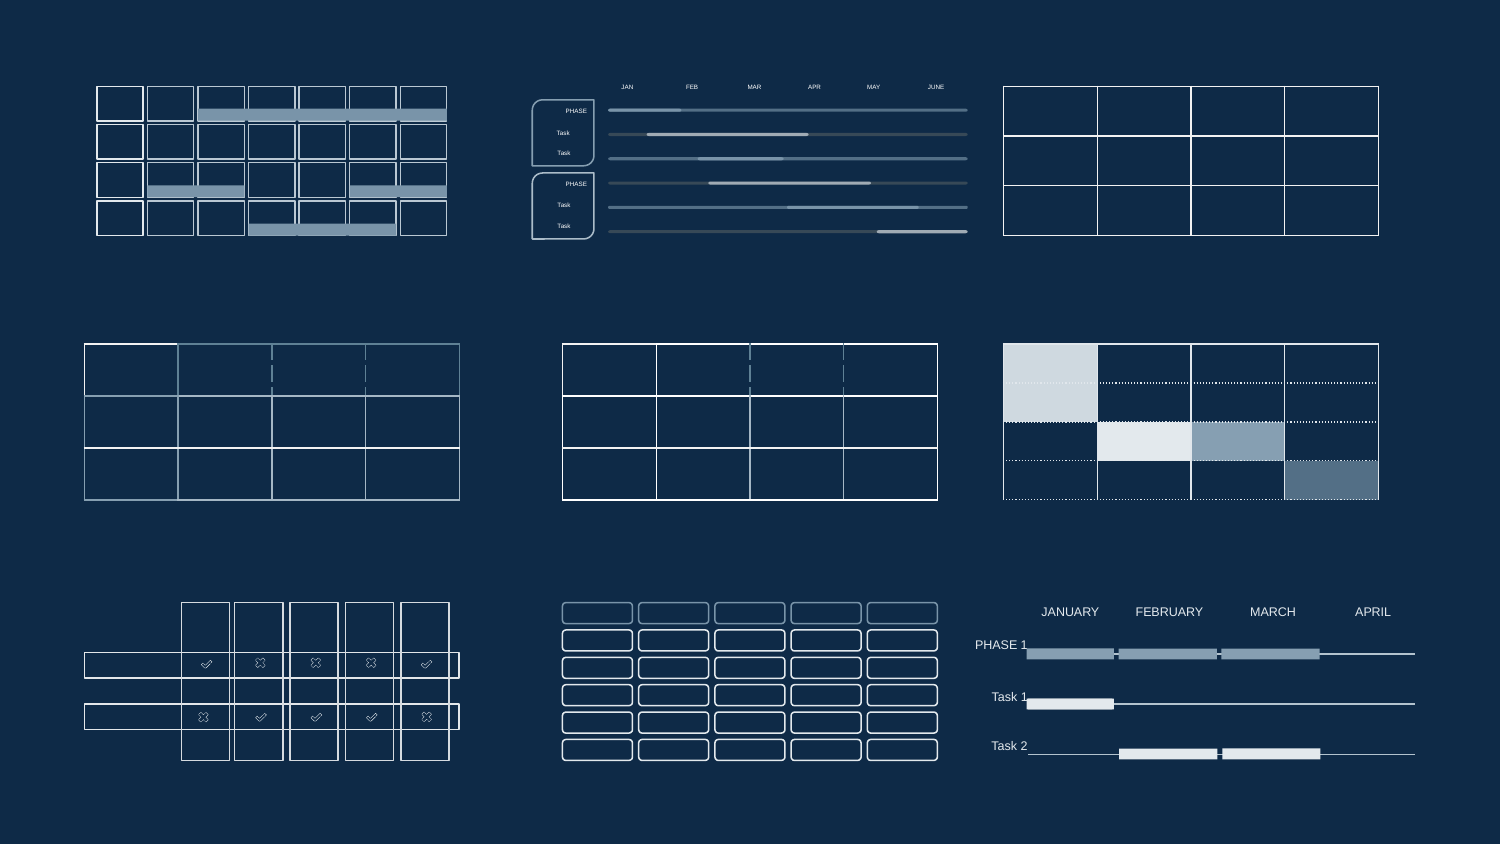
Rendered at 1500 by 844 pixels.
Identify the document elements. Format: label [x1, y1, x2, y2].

table_cell [1004, 422, 1097, 461]
table_cell [563, 397, 656, 447]
table_cell [1285, 137, 1378, 185]
table_cell [1098, 422, 1190, 461]
table_header [1004, 345, 1097, 383]
table_header [1285, 345, 1378, 383]
table_cell [1285, 461, 1378, 500]
table_cell [273, 397, 365, 447]
table_header [272, 345, 366, 395]
table_cell [366, 449, 459, 499]
text_box [531, 82, 969, 240]
table_header [1098, 345, 1190, 383]
table_cell [273, 449, 365, 499]
table_cell [657, 397, 749, 447]
table_cell [1004, 461, 1097, 500]
table_cell [1004, 137, 1097, 185]
table_header [1192, 87, 1284, 135]
table_cell [563, 449, 656, 499]
table_cell [1285, 186, 1378, 235]
table_header [563, 345, 656, 395]
table_cell [1192, 383, 1284, 422]
table_header [179, 345, 272, 395]
table_cell [1004, 186, 1097, 235]
table_cell [751, 449, 843, 499]
table_cell [179, 449, 271, 499]
table_cell [85, 449, 177, 499]
table_cell [1098, 137, 1190, 185]
table_cell [85, 397, 177, 447]
table_cell [179, 397, 271, 447]
table_cell [1285, 422, 1378, 461]
table_header [366, 345, 459, 395]
table_header [85, 345, 177, 395]
table_header [750, 345, 844, 395]
table_header [1192, 345, 1284, 383]
table_header [1098, 87, 1190, 135]
table_header [1285, 87, 1378, 135]
text_box [96, 86, 448, 236]
table_cell [844, 449, 937, 499]
table_cell [751, 397, 843, 447]
table_cell [1192, 137, 1284, 185]
text_box [966, 603, 1416, 760]
table_cell [1192, 461, 1284, 500]
table_cell [1192, 422, 1284, 461]
table_header [844, 345, 937, 395]
table_cell [366, 397, 459, 447]
table_header [657, 345, 750, 395]
table_cell [1285, 383, 1378, 422]
table_cell [844, 397, 937, 447]
table_cell [657, 449, 749, 499]
table_header [1004, 87, 1097, 135]
table_cell [1098, 461, 1190, 500]
table_cell [1098, 186, 1190, 235]
table_cell [1192, 186, 1284, 235]
table_cell [1098, 383, 1190, 422]
text_box [84, 602, 460, 761]
table_cell [1004, 383, 1097, 422]
text_box [562, 602, 938, 761]
